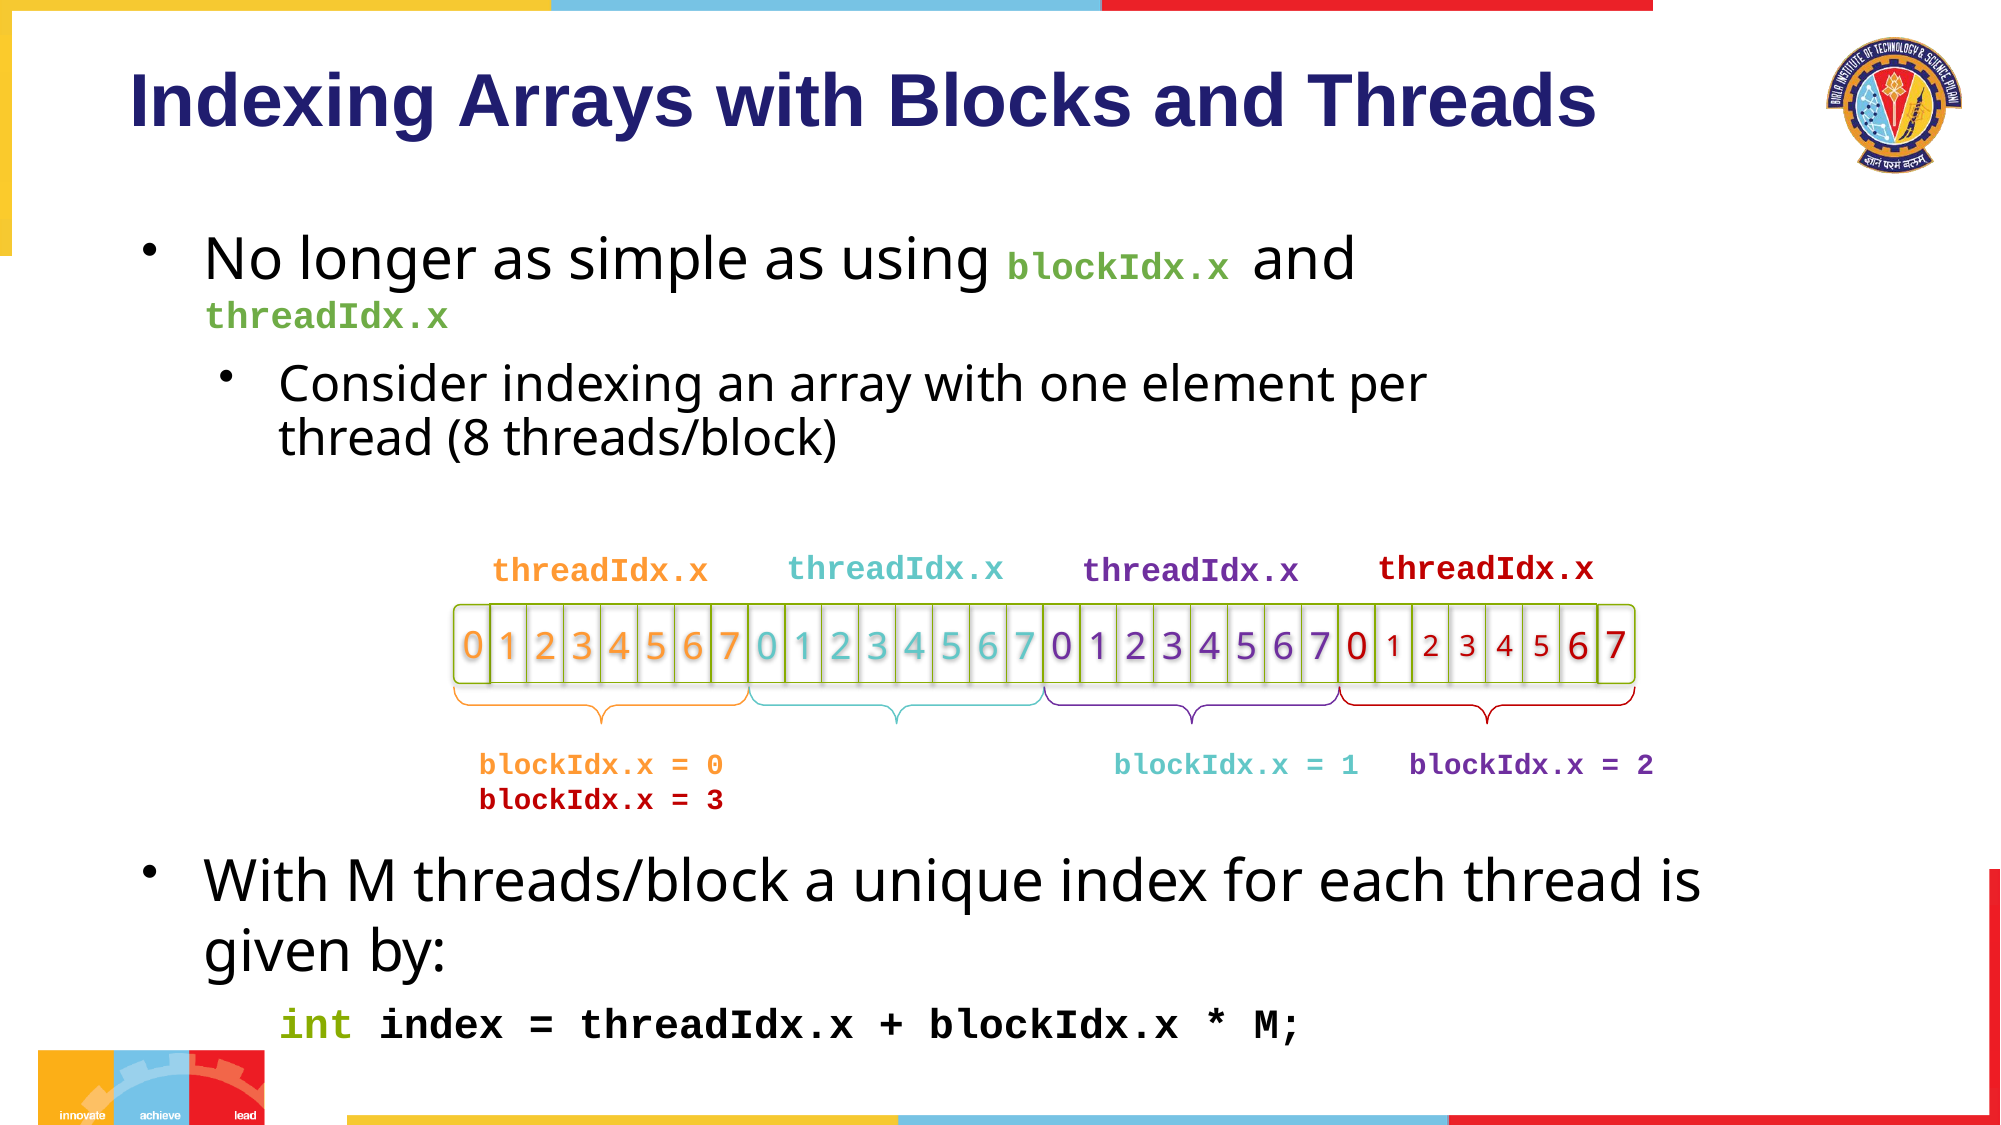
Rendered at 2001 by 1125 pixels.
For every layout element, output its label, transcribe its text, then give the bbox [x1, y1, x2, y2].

picture [0, 0, 1653, 256]
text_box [432, 601, 465, 699]
text_box threadIdx.x [784, 544, 1009, 587]
picture [1826, 37, 1962, 174]
text_box threadIdx.x [488, 545, 714, 588]
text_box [468, 599, 504, 684]
text_box threadIdx.x [1374, 544, 1600, 587]
text_box threadIdx.x [1079, 545, 1304, 588]
text_box blockIdx.x = 0 blockIdx.x = 1 blockIdx.x = 2 blockIdx.x = 3 With M threads/block a unique index for each thread is given by: int index = threadIdx.x + blockIdx.x * M; [139, 728, 1865, 1047]
picture [347, 869, 2000, 1125]
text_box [505, 599, 1619, 684]
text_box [1619, 599, 1655, 699]
title Indexing Arrays with Blocks and Threads [127, 49, 1602, 240]
picture [38, 1050, 265, 1125]
text_box No longer as simple as using blockIdx.x and threadIdx.x Consider indexing an array with one element per thread (8 threads/block) [139, 240, 1574, 466]
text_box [452, 685, 1637, 725]
